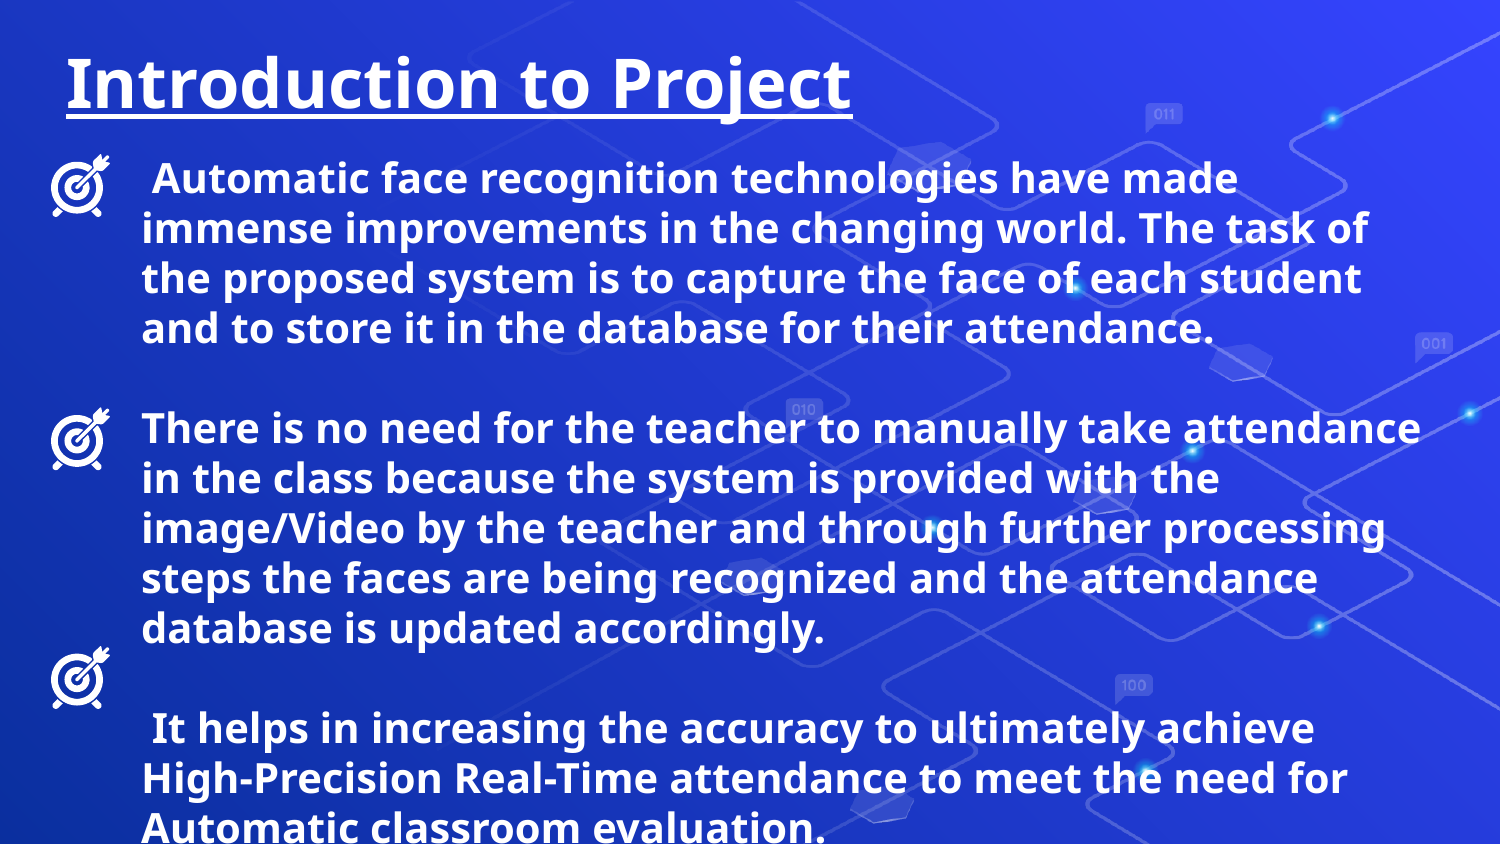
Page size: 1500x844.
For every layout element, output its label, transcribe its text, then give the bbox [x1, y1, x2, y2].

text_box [50, 645, 111, 710]
picture [0, 0, 1500, 844]
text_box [50, 153, 111, 218]
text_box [50, 407, 111, 471]
text_box Automatic face recognition technologies have made immense improvements in the changing world. The task of the proposed system is to capture the face of each student and to store it in the database for their attendance. There is no need for the teacher to manually take attendance in the class because the system is provided with the image/Video by the teacher and through further processing steps the faces are being recognized and the attendance database is updated accordingly. It helps in increasing the accuracy to ultimately achieve High-Precision Real-Time attendance to meet the need for Automatic classroom evaluation. [51, 136, 1449, 781]
text_box Introduction to Project [51, 24, 1449, 136]
